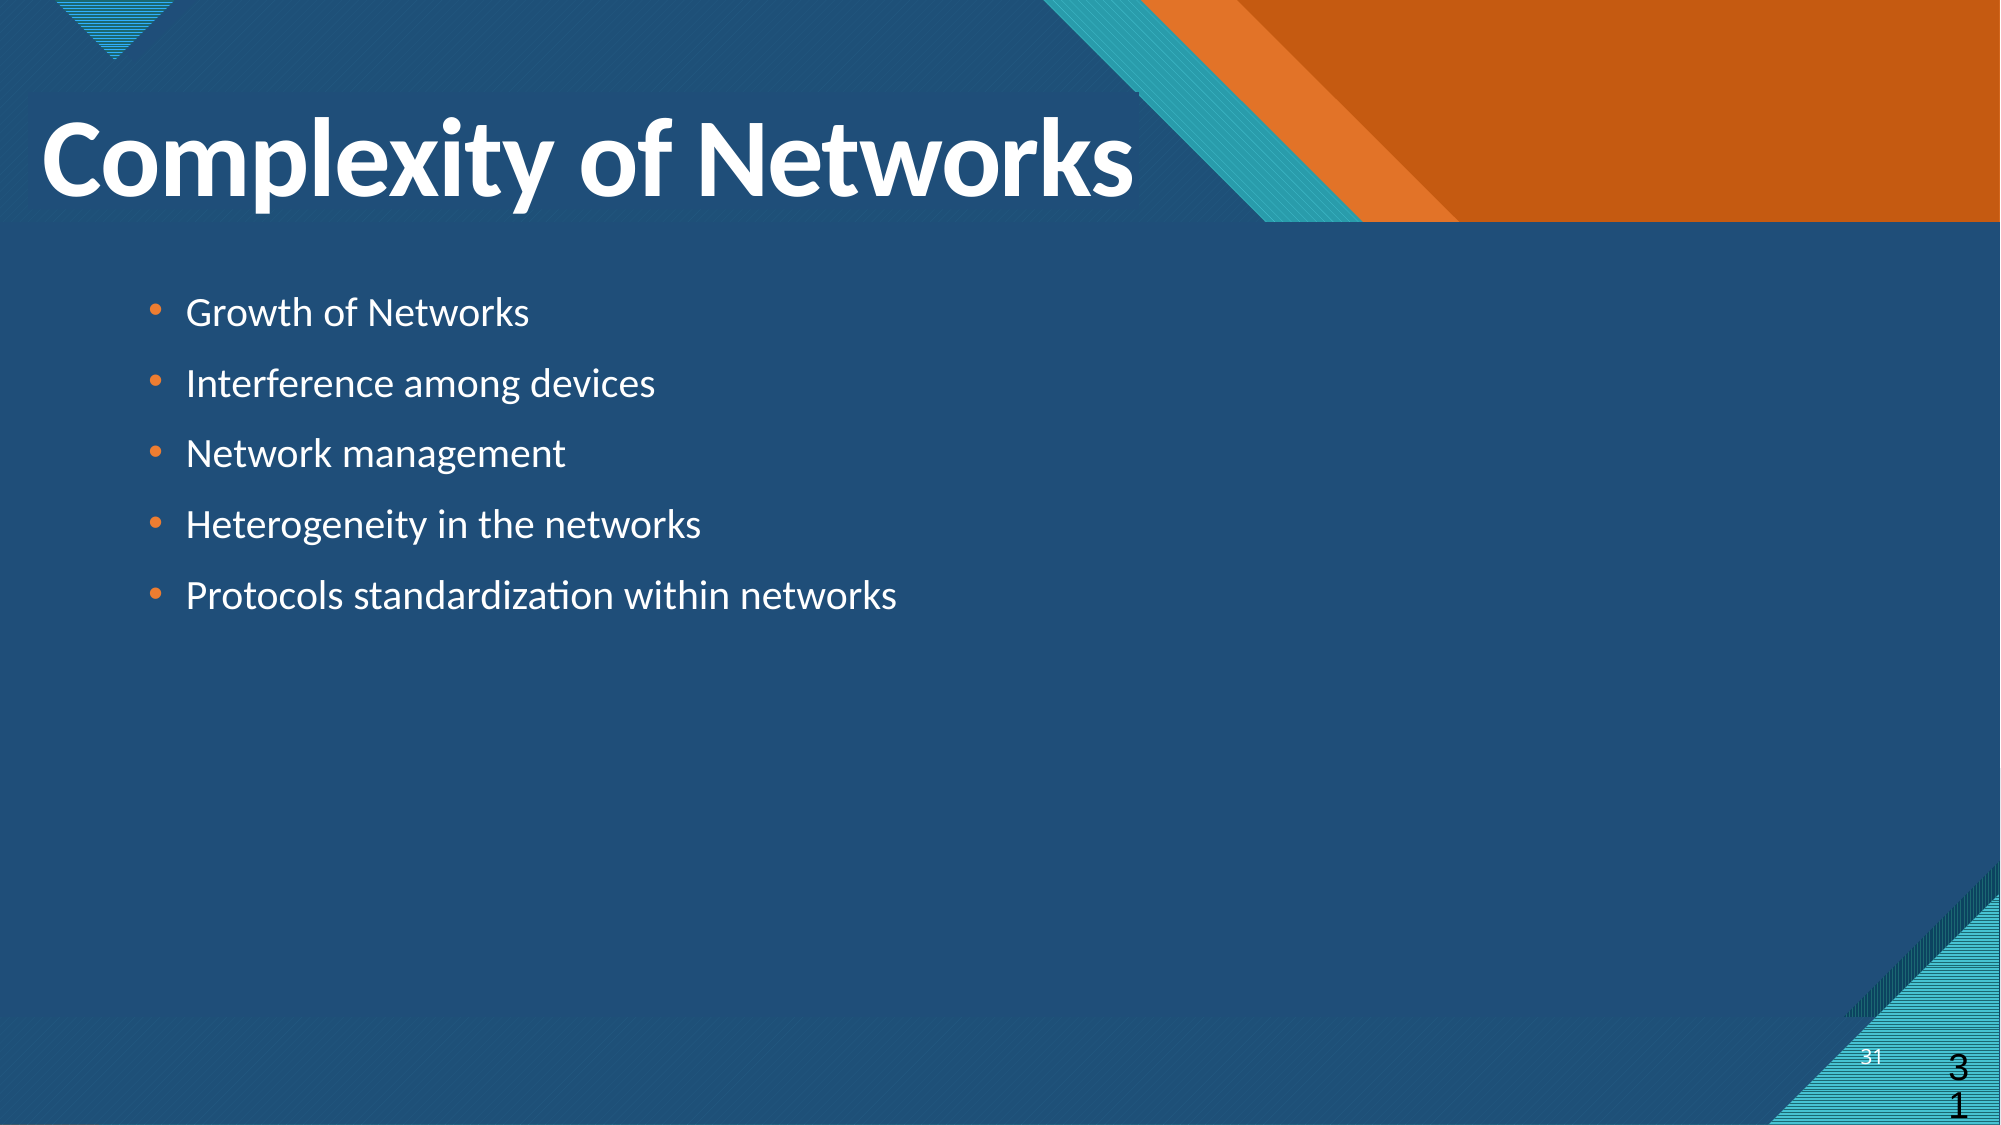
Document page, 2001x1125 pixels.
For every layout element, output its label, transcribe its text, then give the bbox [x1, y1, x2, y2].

slide_number 31 [1933, 1035, 2000, 1096]
title Complexity of Networks [28, 92, 1312, 228]
list Growth of Networks Interference among devices Network management Heterogeneity in the networks Protocols standardization within networks [133, 277, 1236, 949]
